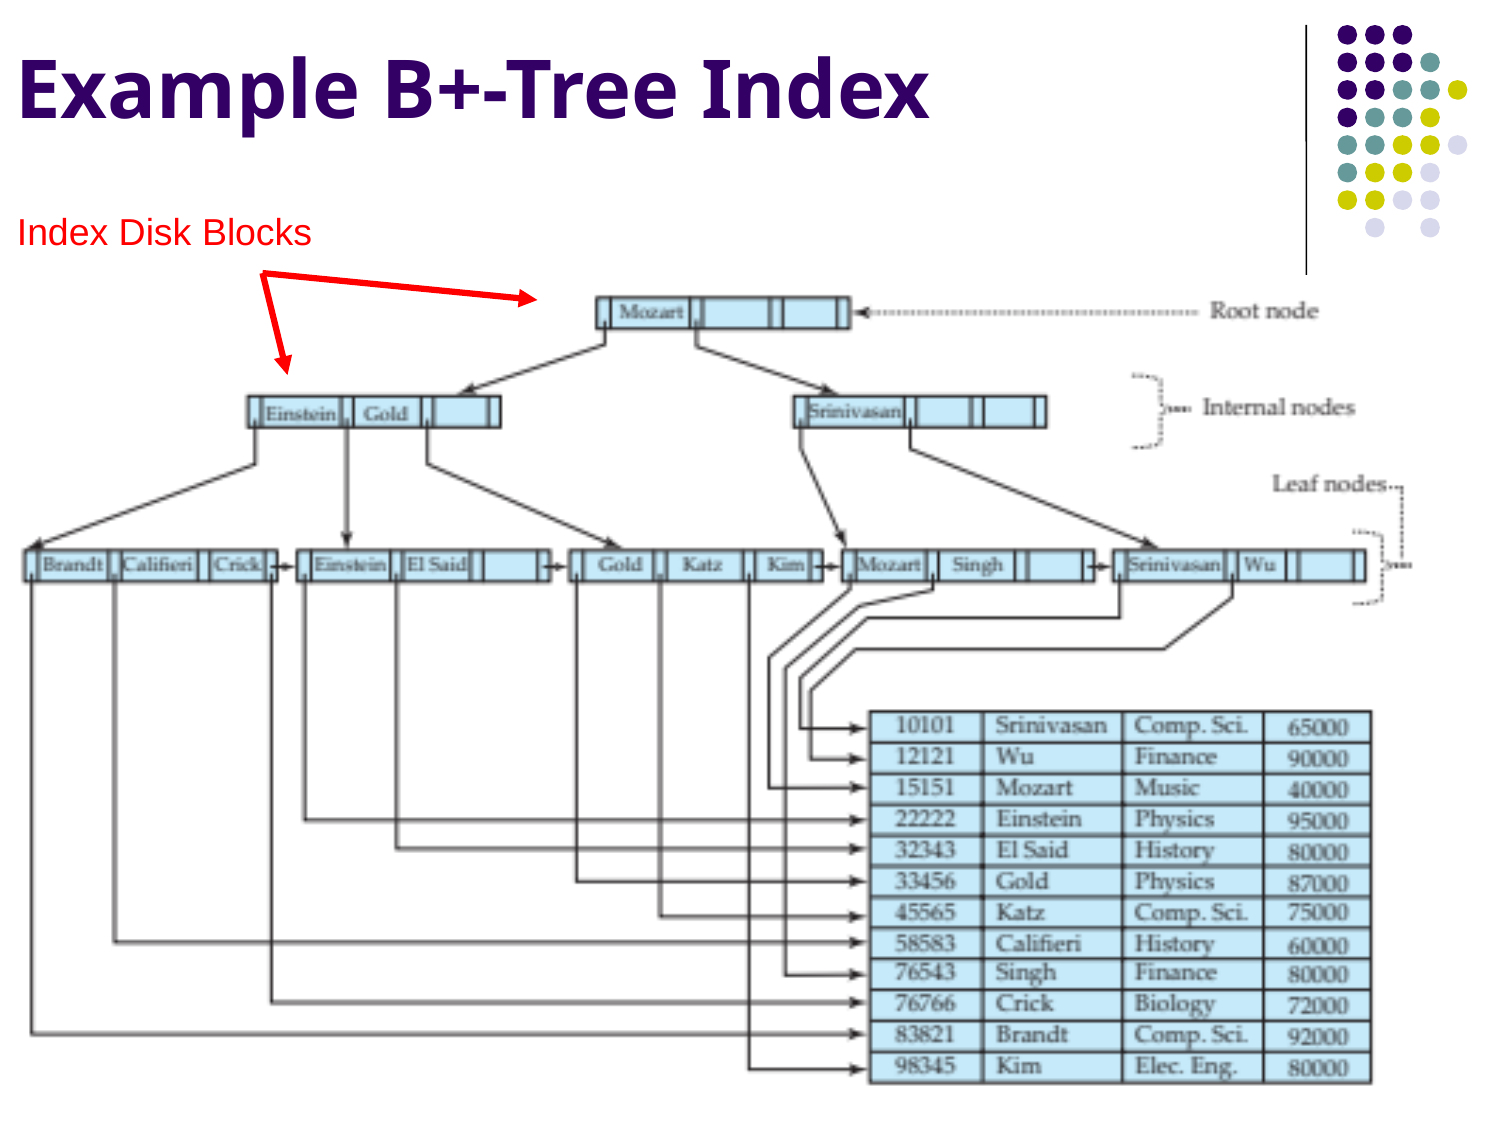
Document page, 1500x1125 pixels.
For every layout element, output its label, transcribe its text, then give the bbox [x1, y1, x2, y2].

title Example B+-Tree Index [0, 0, 1238, 143]
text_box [288, 272, 538, 301]
text_box Index Disk Blocks [1, 200, 327, 235]
picture [0, 237, 1500, 1125]
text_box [262, 272, 288, 376]
